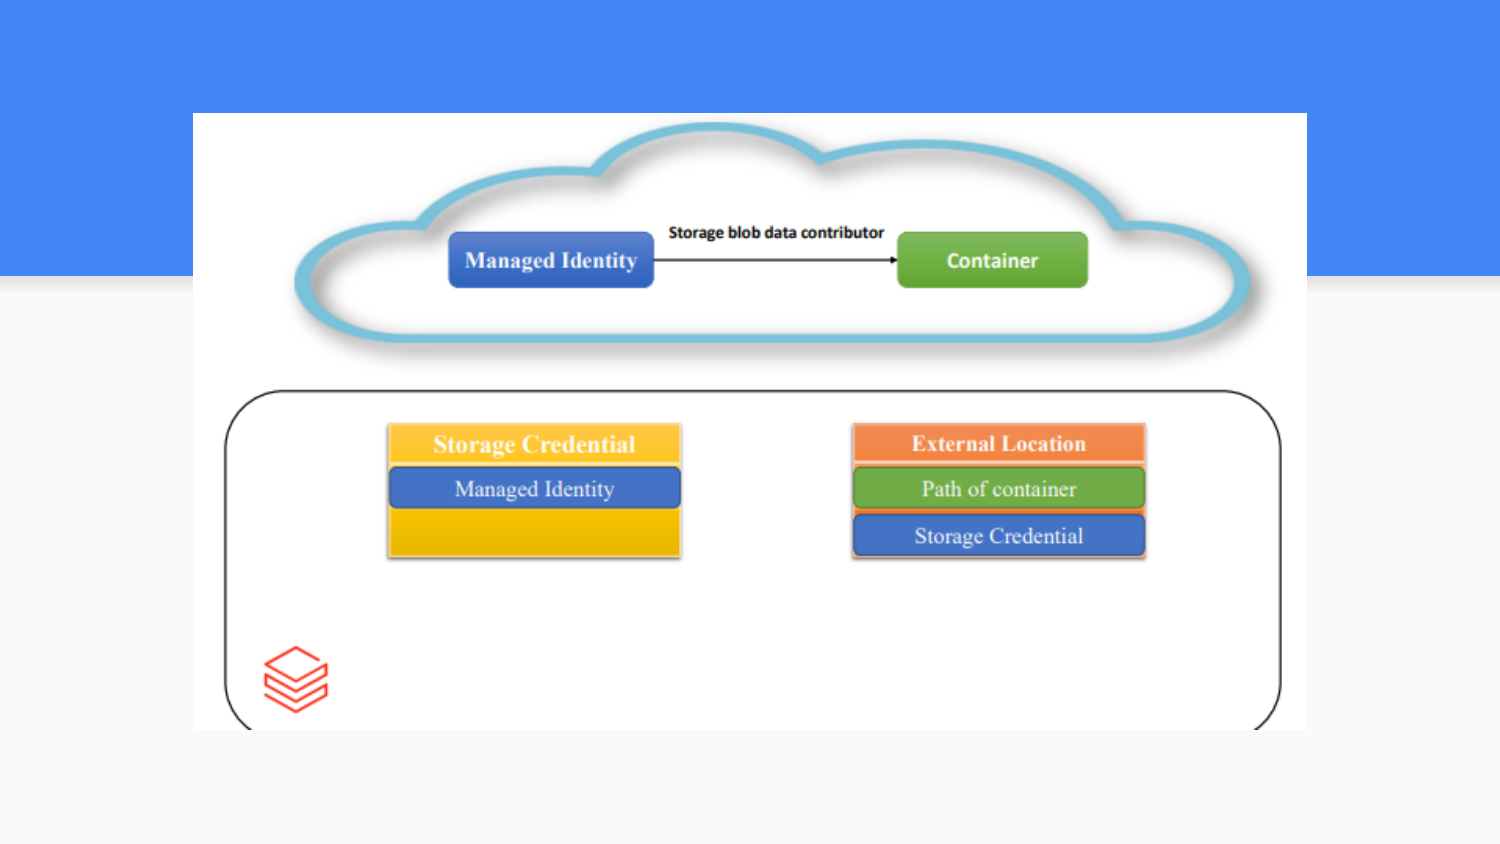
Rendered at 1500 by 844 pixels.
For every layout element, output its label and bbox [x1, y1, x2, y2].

picture [193, 113, 1307, 730]
